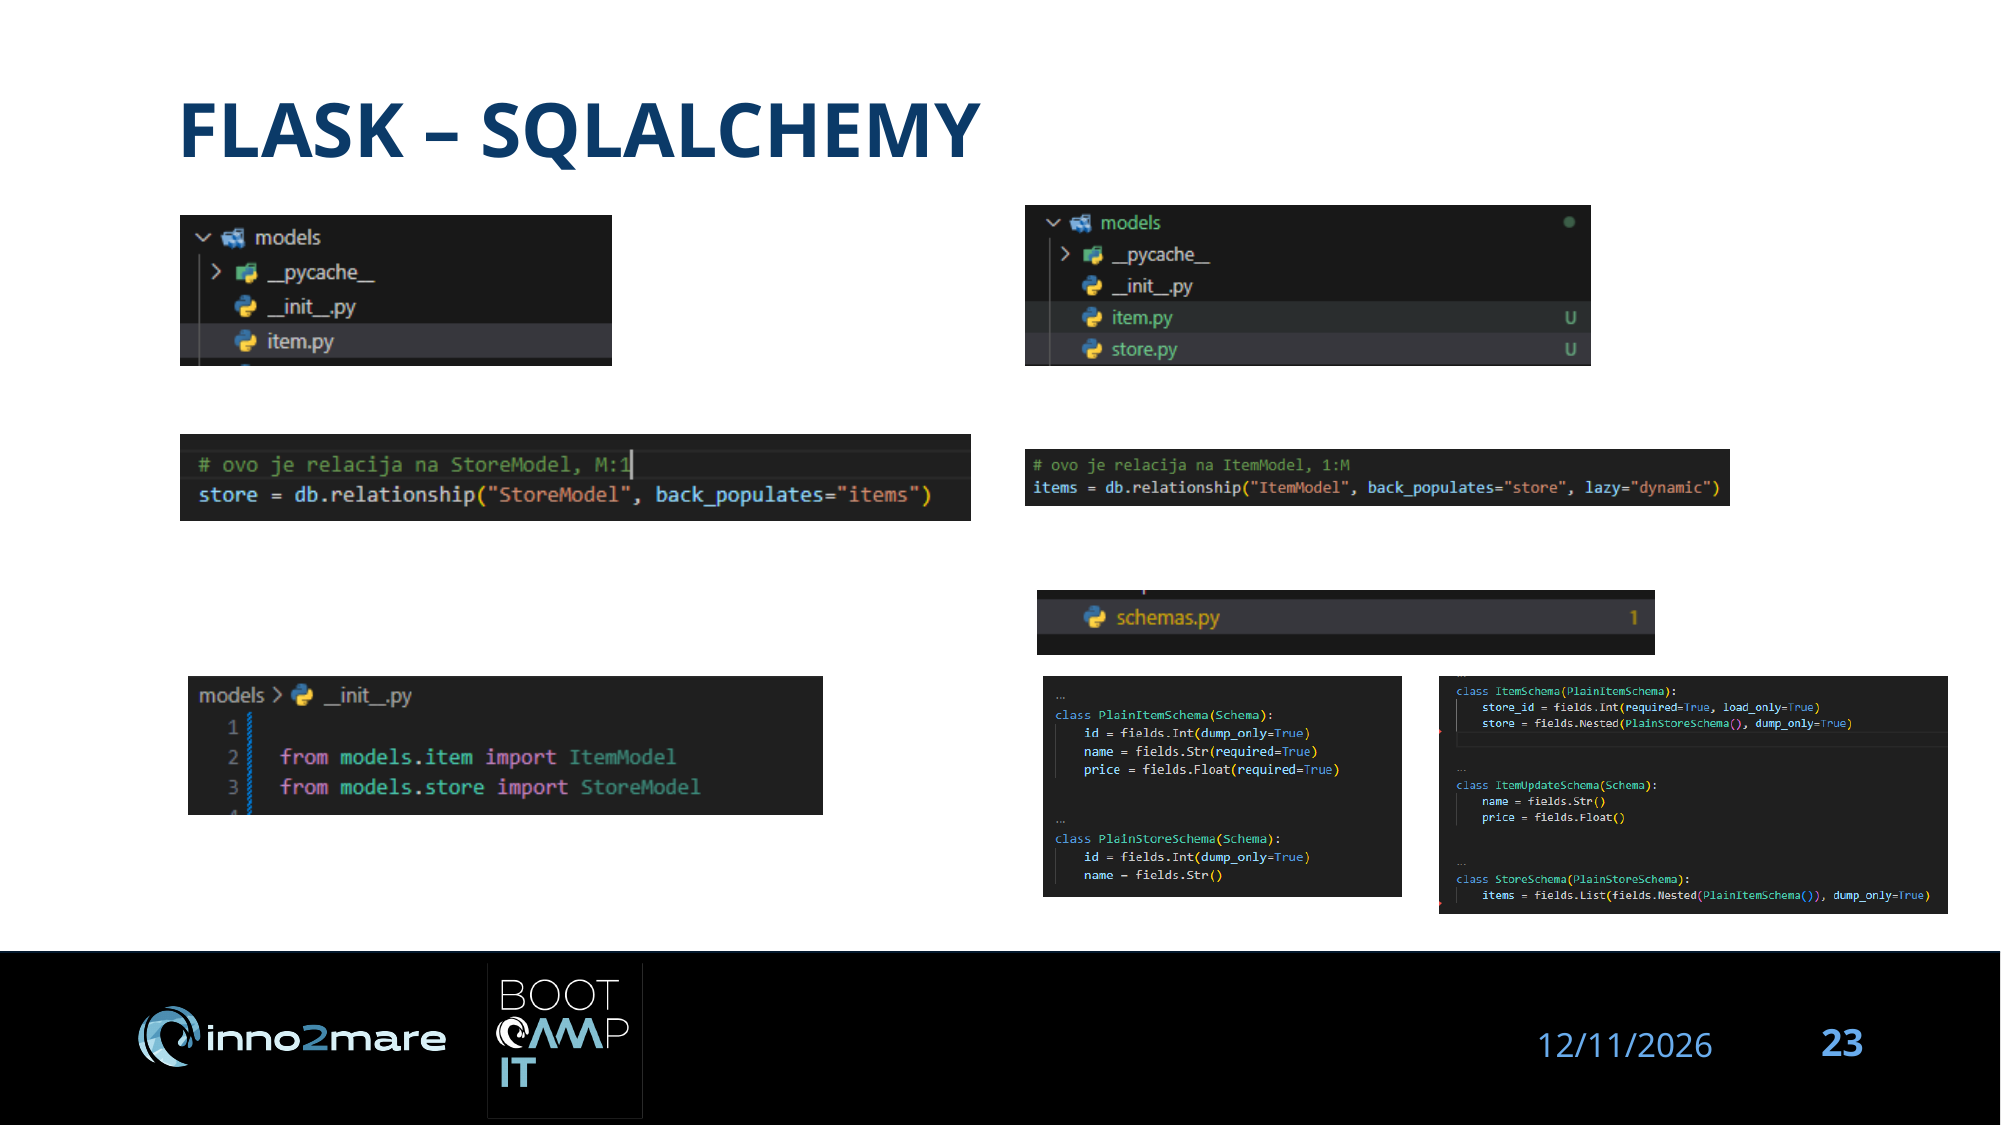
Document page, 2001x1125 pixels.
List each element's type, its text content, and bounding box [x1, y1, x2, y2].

text_box FLASK – SQLALCHEMY [162, 62, 1888, 203]
picture [1043, 676, 1402, 897]
picture [1024, 205, 1591, 366]
picture [138, 957, 690, 1124]
picture [180, 434, 971, 521]
picture [188, 676, 823, 815]
picture [1037, 590, 1655, 655]
picture [1024, 449, 1730, 507]
picture [180, 215, 612, 366]
picture [1439, 676, 1948, 914]
